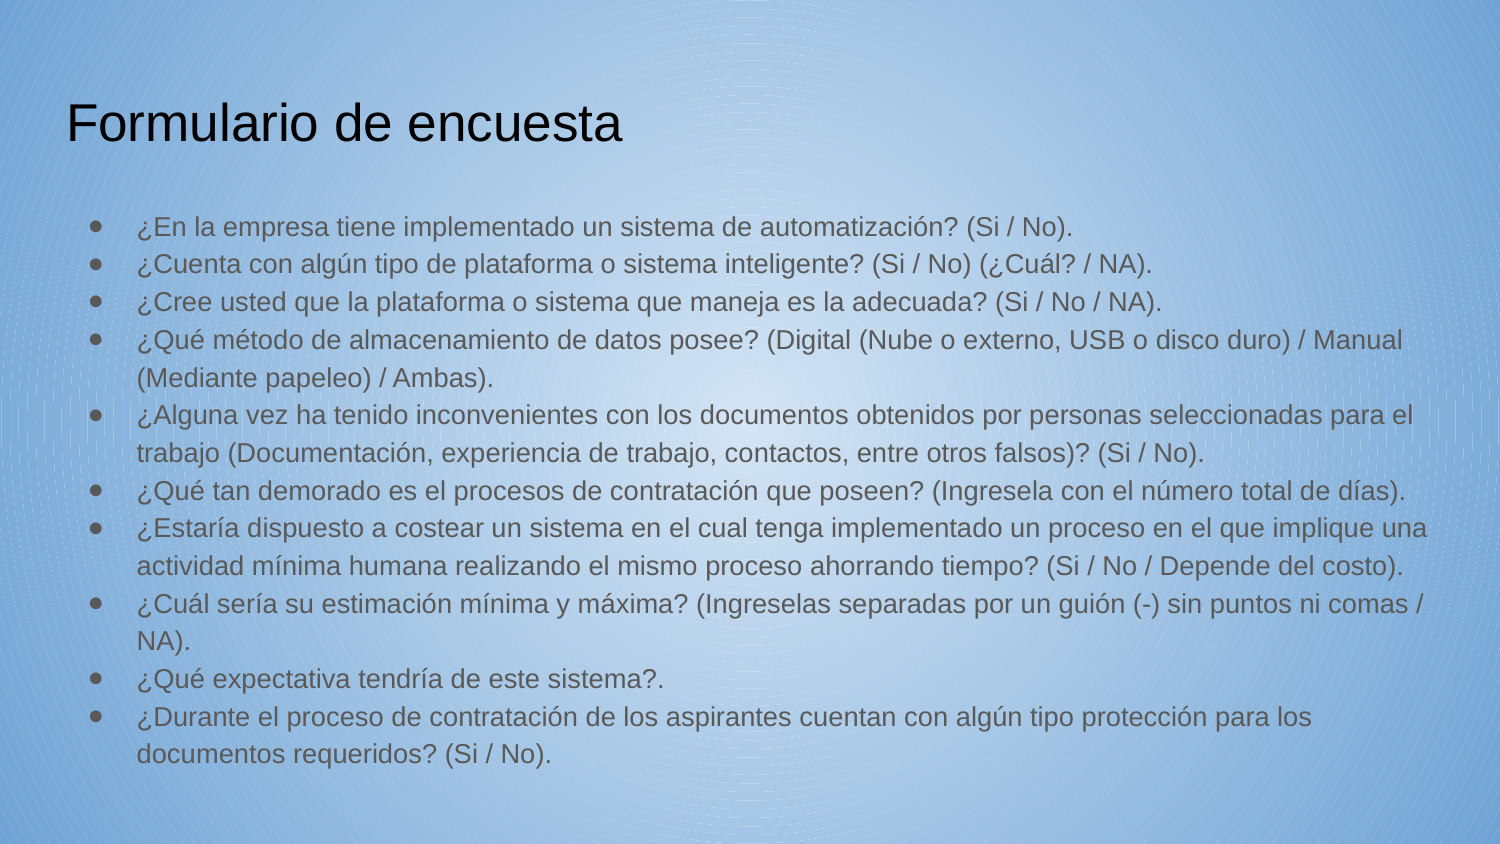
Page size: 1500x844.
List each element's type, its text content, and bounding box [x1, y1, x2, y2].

list ¿En la empresa tiene implementado un sistema de automatización? (Si / No). ¿Cuenta con algún tipo de plataforma o sistema inteligente? (Si / No) (¿Cuál? / NA). ¿Cree usted que la plataforma o sistema que maneja es la adecuada? (Si / No / NA). ¿Qué método de almacenamiento de datos posee? (Digital (Nube o externo, USB o disco duro) / Manual (Mediante papeleo) / Ambas). ¿Alguna vez ha tenido inconvenientes con los documentos obtenidos por personas seleccionadas para el trabajo (Documentación, experiencia de trabajo, contactos, entre otros falsos)? (Si / No). ¿Qué tan demorado es el procesos de contratación que poseen? (Ingresela con el número total de días). ¿Estaría dispuesto a costear un sistema en el cual tenga implementado un proceso en el que implique una actividad mínima humana realizando el mismo proceso ahorrando tiempo? (Si / No / Depende del costo). ¿Cuál sería su estimación mínima y máxima? (Ingreselas separadas por un guión (-) sin puntos ni comas / NA). ¿Qué expectativa tendría de este sistema?. ¿Durante el proceso de contratación de los aspirantes cuentan con algún tipo protección para los documentos requeridos? (Si / No). [51, 189, 1449, 799]
title Formulario de encuesta [51, 72, 1449, 167]
